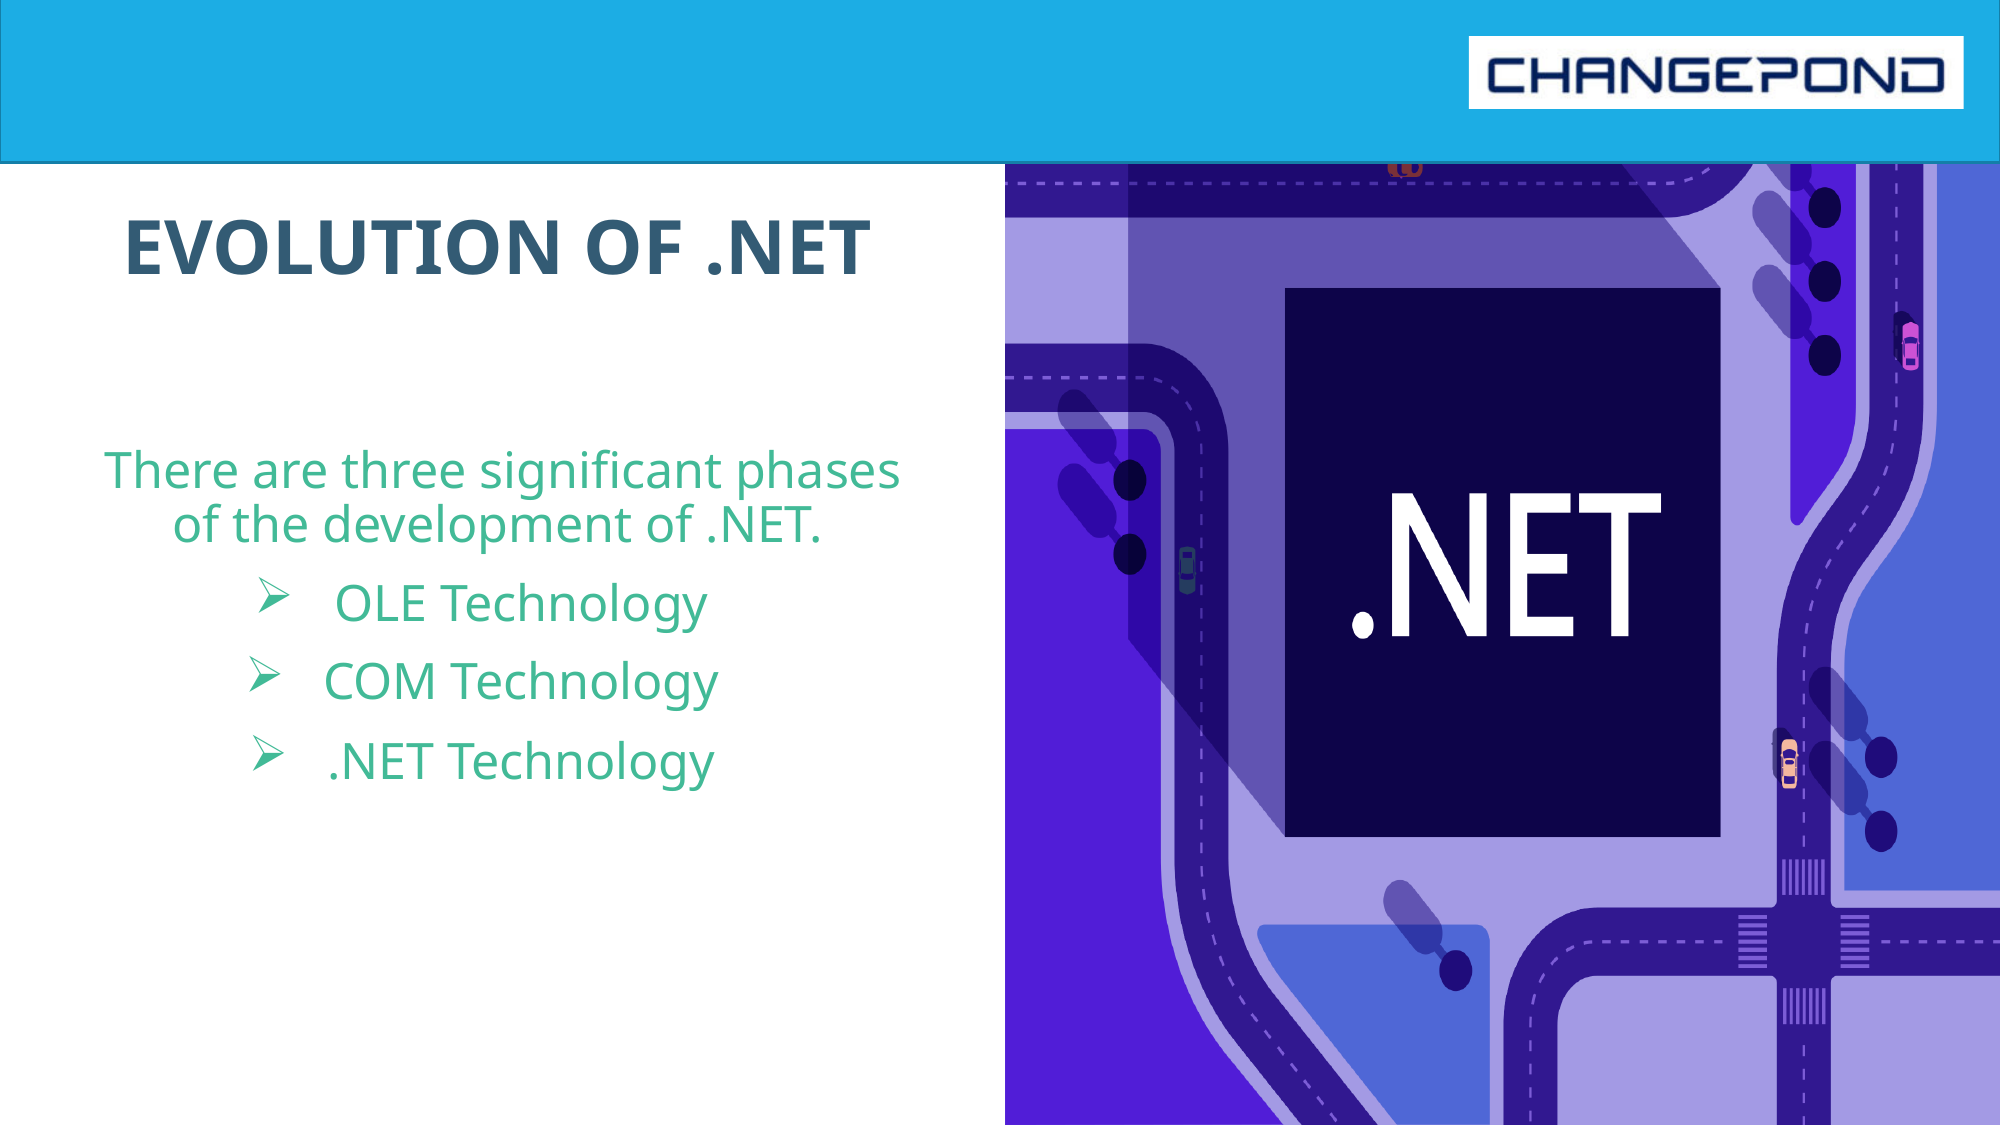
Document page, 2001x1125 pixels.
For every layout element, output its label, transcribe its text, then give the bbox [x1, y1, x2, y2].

picture [1005, 0, 2000, 1125]
text_box [0, 0, 1000, 164]
list EVOLUTION OF .NET [109, 202, 887, 398]
list There are three significant phases of the development of .NET. OLE Technology COM Technology .NET Technology [65, 437, 930, 803]
